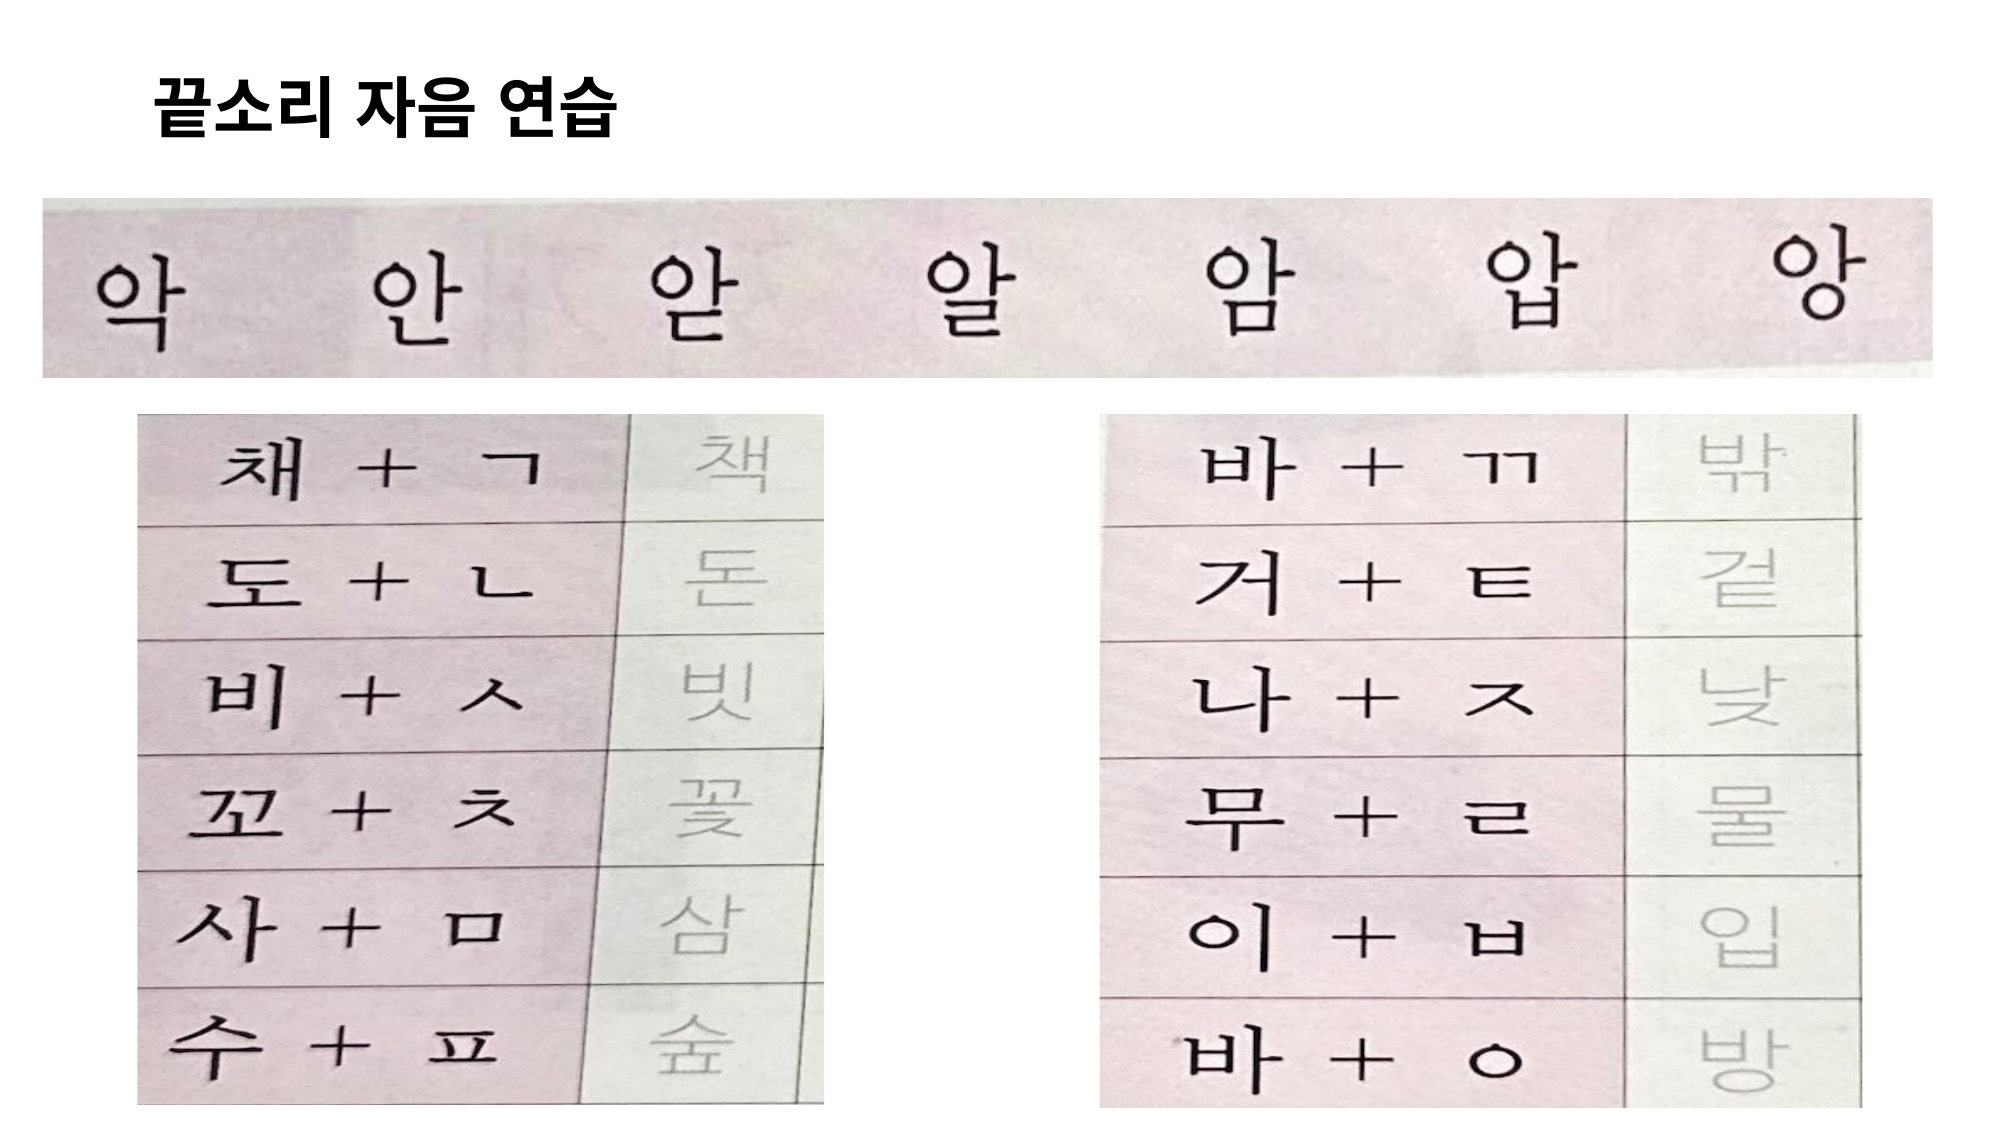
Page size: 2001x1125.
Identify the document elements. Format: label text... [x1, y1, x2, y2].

picture [1099, 413, 1863, 1109]
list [42, 198, 1934, 378]
picture [136, 413, 825, 1106]
title 끝소리 자음 연습 [137, 59, 1863, 162]
